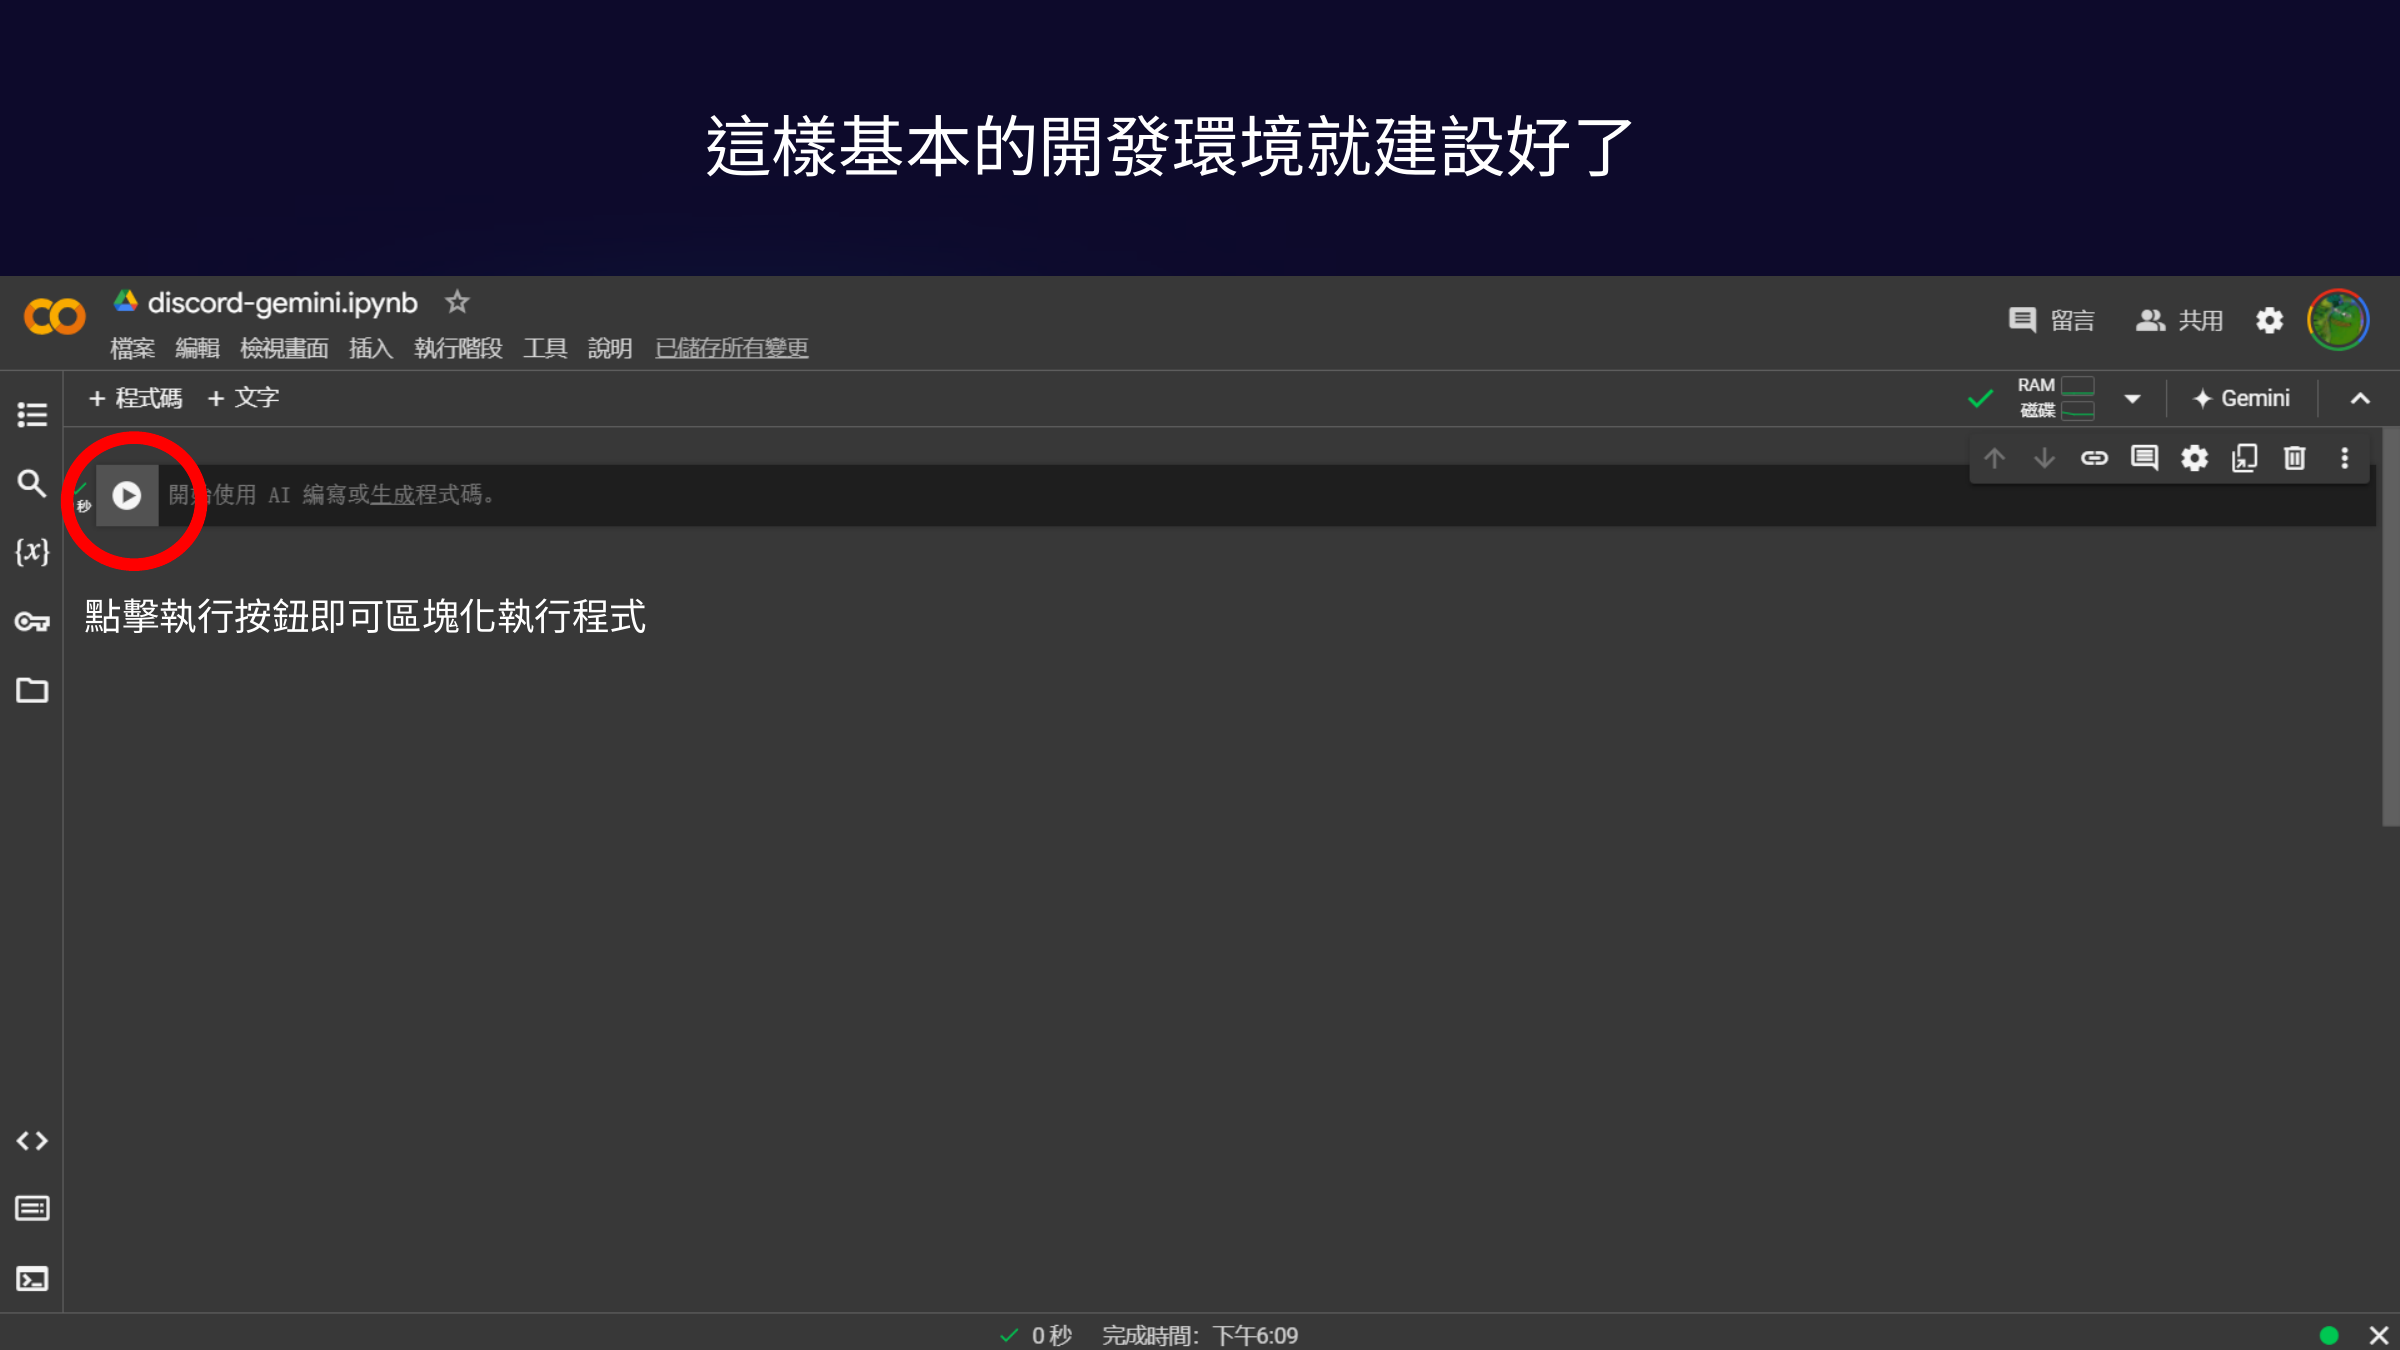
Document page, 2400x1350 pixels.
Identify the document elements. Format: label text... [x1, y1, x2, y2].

picture [0, 276, 2400, 1350]
text_box 這樣基本的開發環境就建設好了 [690, 97, 1655, 193]
